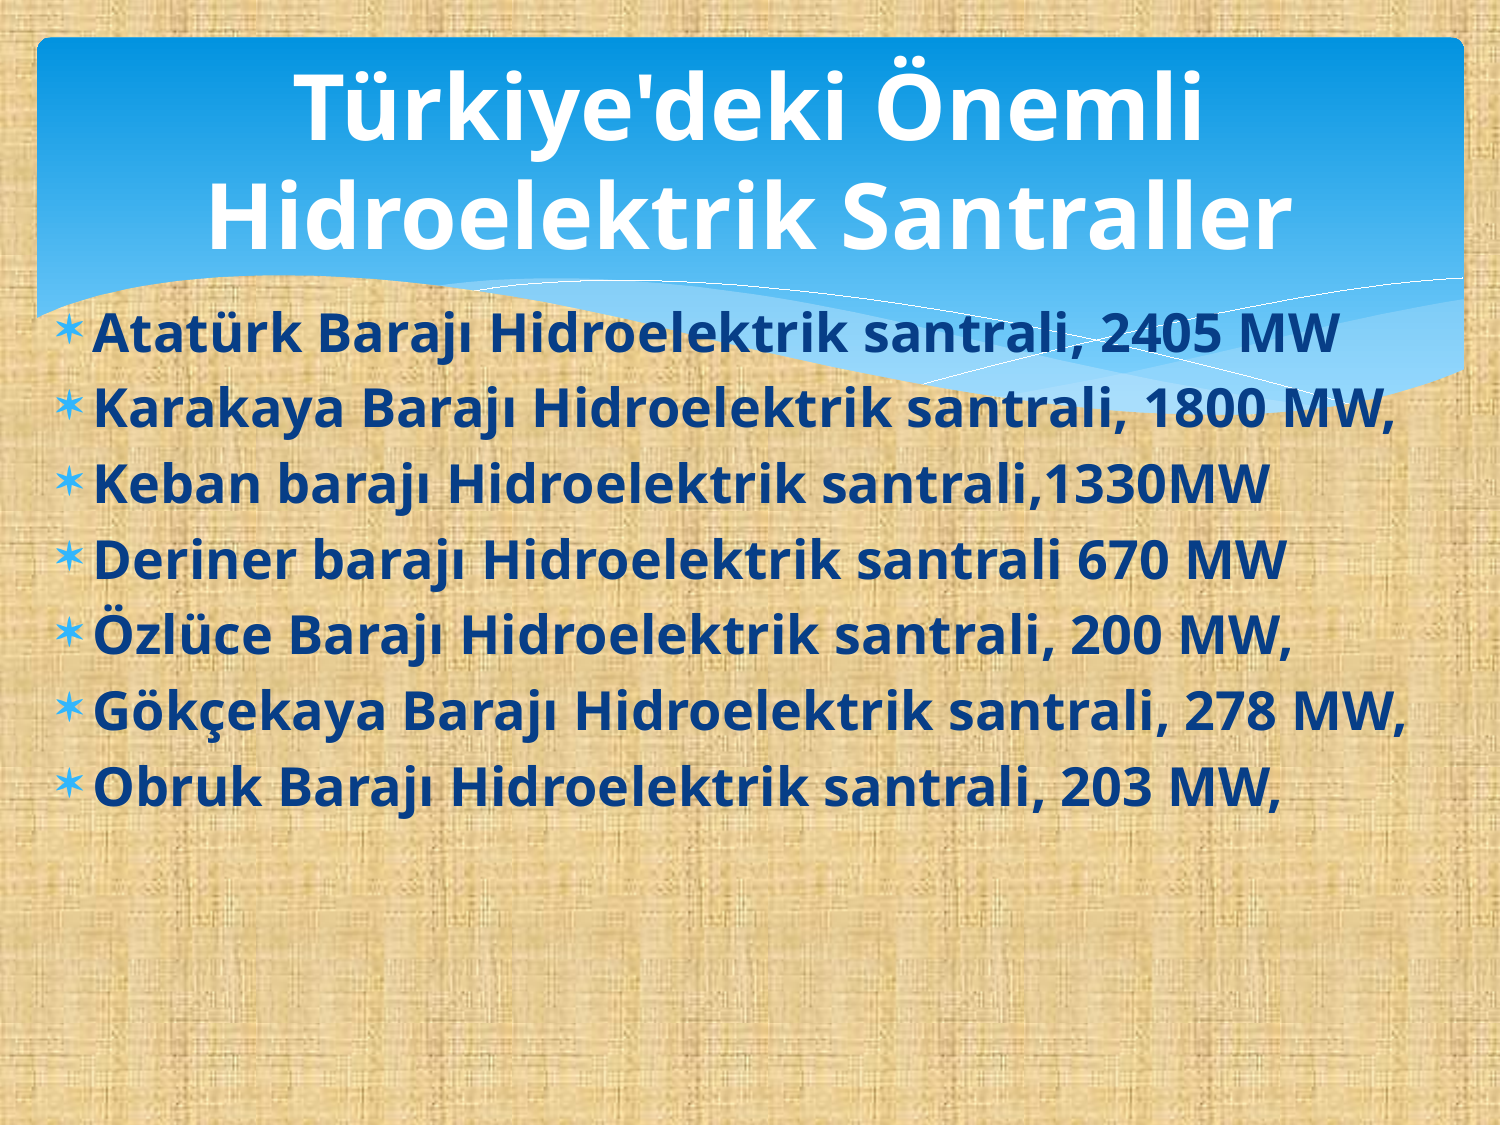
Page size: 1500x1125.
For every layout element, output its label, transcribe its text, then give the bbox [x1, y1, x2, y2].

title Türkiye'deki Önemli Hidroelektrik Santraller [75, 55, 1425, 261]
picture [0, 0, 1500, 1125]
list Atatürk Barajı Hidroelektrik santrali, 2405 MW Karakaya Barajı Hidroelektrik santrali, 1800 MW, Keban barajı Hidroelektrik santrali,1330MW Deriner barajı Hidroelektrik santrali 670 MW Özlüce Barajı Hidroelektrik santrali, 200 MW, Gökçekaya Barajı Hidroelektrik santrali, 278 MW, Obruk Barajı Hidroelektrik santrali, 203 MW, [41, 290, 1459, 1099]
